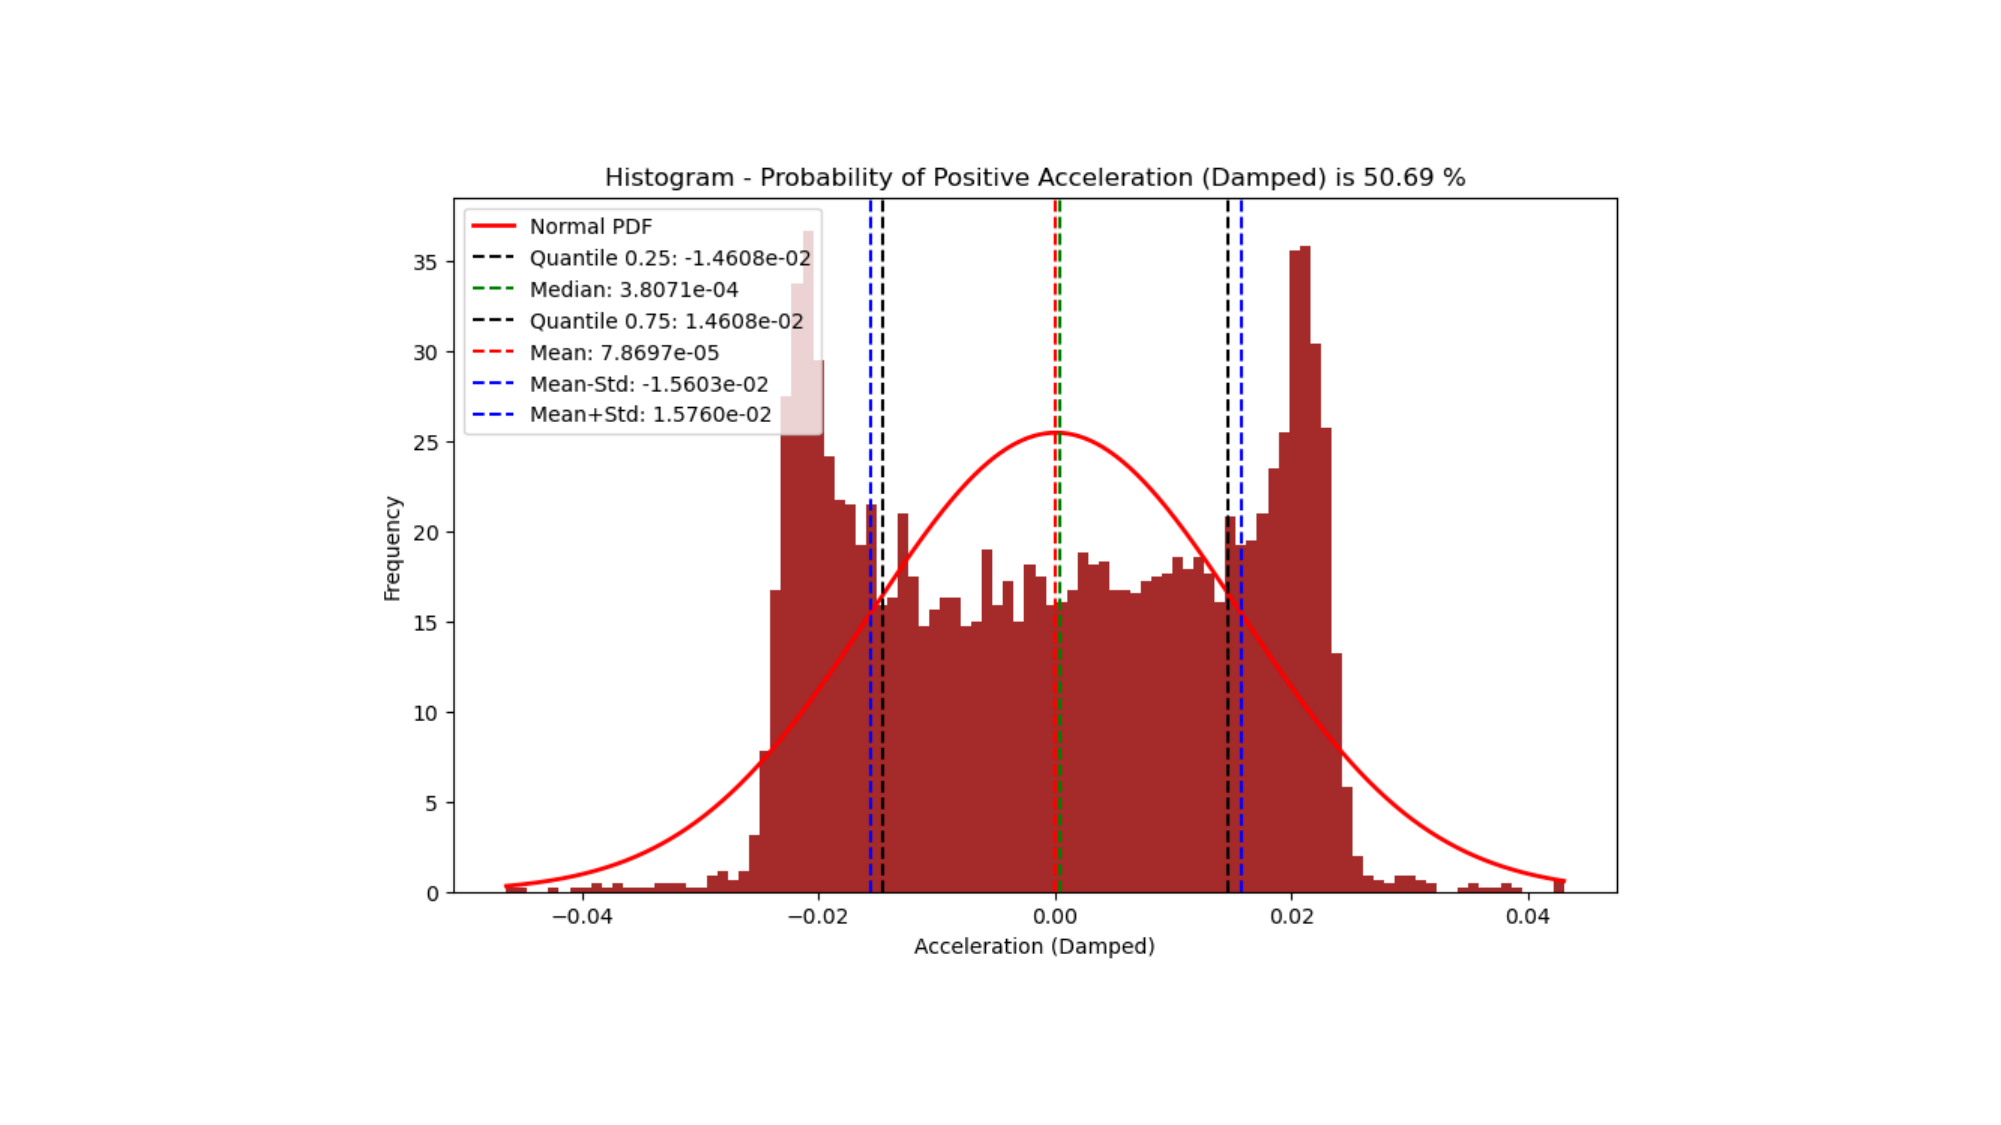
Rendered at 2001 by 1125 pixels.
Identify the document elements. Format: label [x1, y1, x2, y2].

picture [367, 153, 1632, 972]
